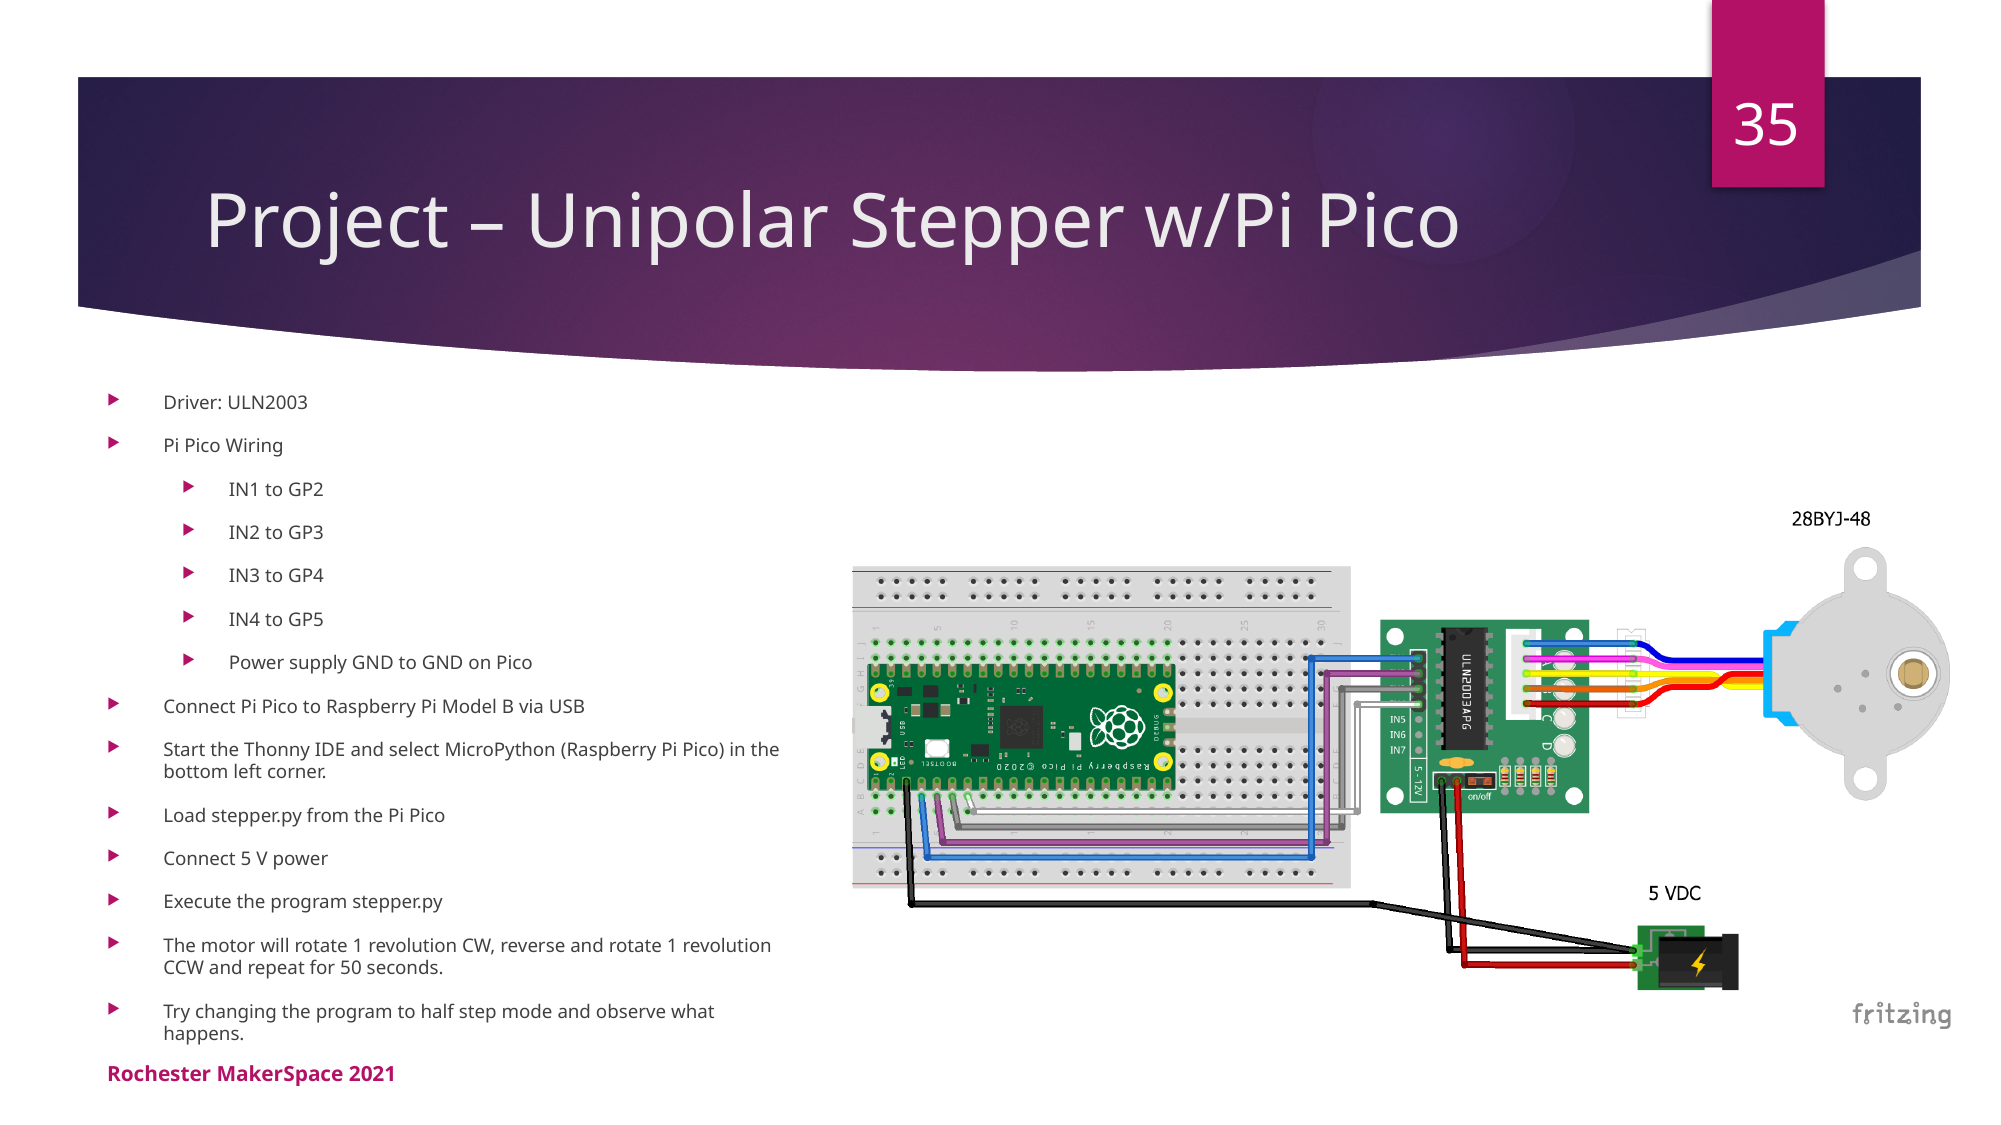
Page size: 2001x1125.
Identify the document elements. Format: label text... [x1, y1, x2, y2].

list Driver: ULN2003 Pi Pico Wiring IN1 to GP2 IN2 to GP3 IN3 to GP4 IN4 to GP5 Power supply GND to GND on Pico Connect Pi Pico to Raspberry Pi Model B via USB Start the Thonny IDE and select MicroPython (Raspberry Pi Pico) in the bottom left corner. Load stepper.py from the Pi Pico Connect 5 V power Execute the program stepper.py The motor will rotate 1 revolution CW, reverse and rotate 1 revolution CCW and repeat for 50 seconds. Try changing the program to half step mode and observe what happens. [92, 383, 798, 1049]
footer Rochester MakerSpace 2021 [92, 1048, 726, 1099]
title Project – Unipolar Stepper w/Pi Pico [189, 159, 1627, 276]
picture [852, 511, 1952, 1030]
slide_number 35 [1698, 48, 1836, 175]
